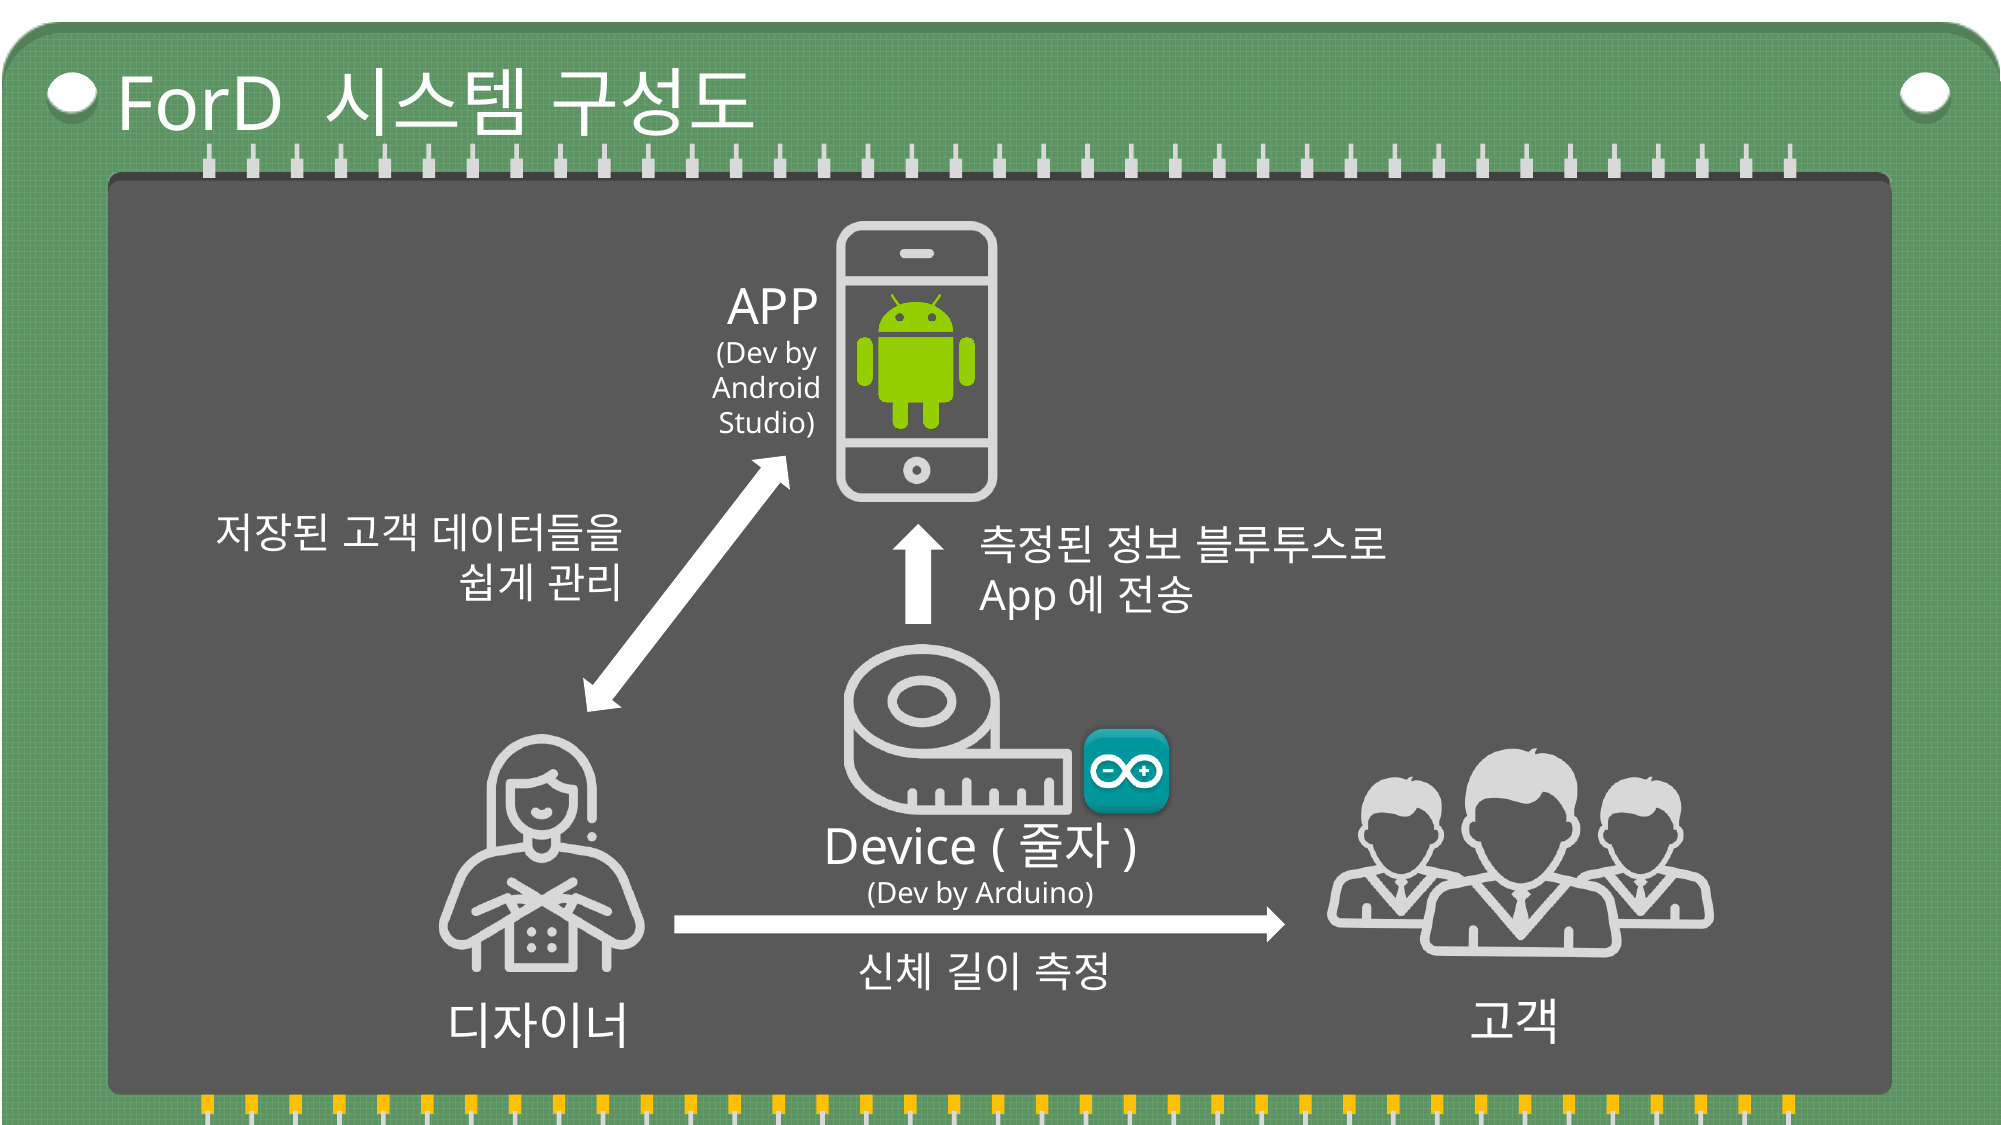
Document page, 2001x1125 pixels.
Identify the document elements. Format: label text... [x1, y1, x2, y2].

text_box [108, 143, 1892, 1125]
picture [1327, 659, 1714, 1046]
picture [844, 615, 1072, 843]
chart [863, 587, 1778, 1067]
picture [1078, 724, 1174, 820]
picture [422, 734, 660, 972]
picture [776, 221, 1057, 502]
text_box ForD 시스템 구성도 [100, 48, 858, 153]
text_box [1, 31, 2000, 1125]
